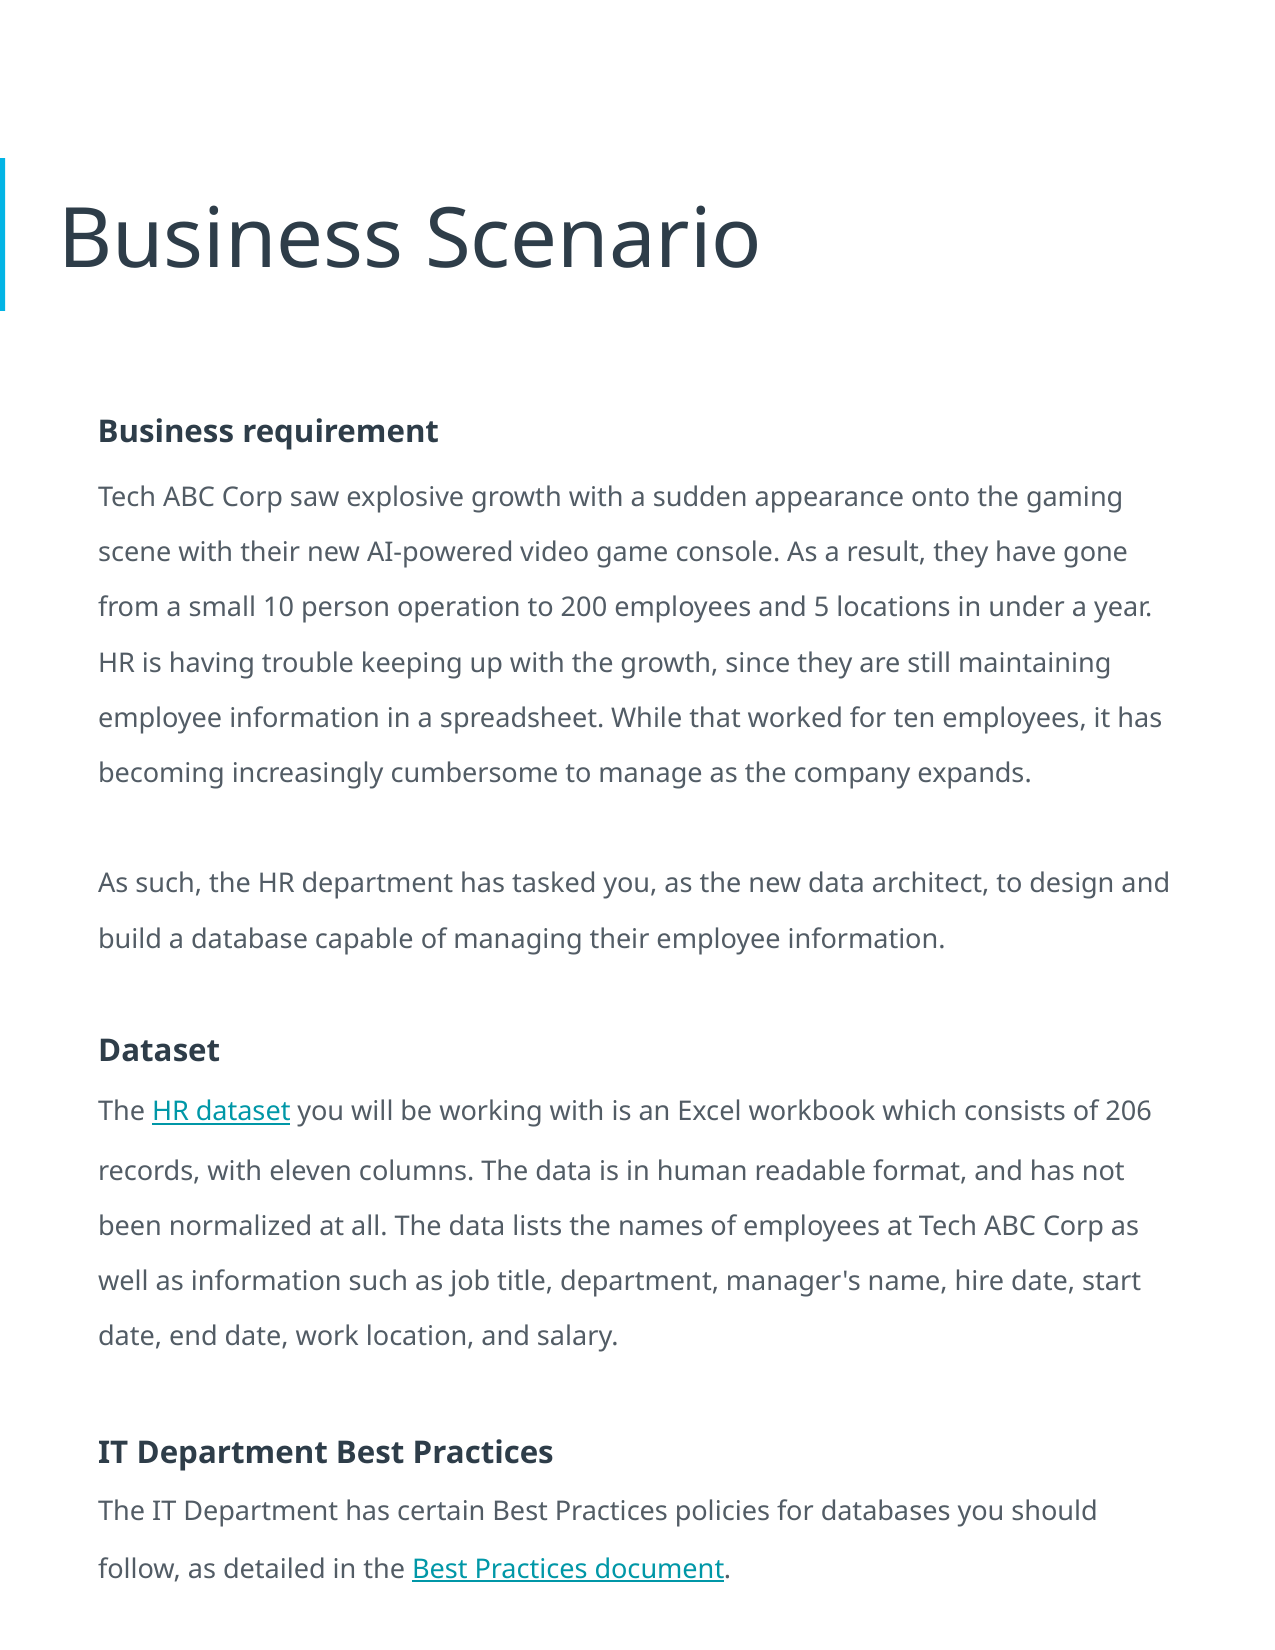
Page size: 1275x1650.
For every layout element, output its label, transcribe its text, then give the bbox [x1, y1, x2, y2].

list Business requirement Tech ABC Corp saw explosive growth with a sudden appearance onto the gaming scene with their new AI-powered video game console. As a result, they have gone from a small 10 person operation to 200 employees and 5 locations in under a year. HR is having trouble keeping up with the growth, since they are still maintaining employee information in a spreadsheet. While that worked for ten employees, it has becoming increasingly cumbersome to manage as the company expands. As such, the HR department has tasked you, as the new data architect, to design and build a database capable of managing their employee information. Dataset The HR dataset you will be working with is an Excel workbook which consists of 206 records, with eleven columns. The data is in human readable format, and has not been normalized at all. The data lists the names of employees at Tech ABC Corp as well as information such as job title, department, manager's name, hire date, start date, end date, work location, and salary. IT Department Best Practices The IT Department has certain Best Practices policies for databases you should follow, as detailed in the Best Practices document. [43, 369, 1232, 1394]
title Business Scenario [43, 142, 1232, 327]
